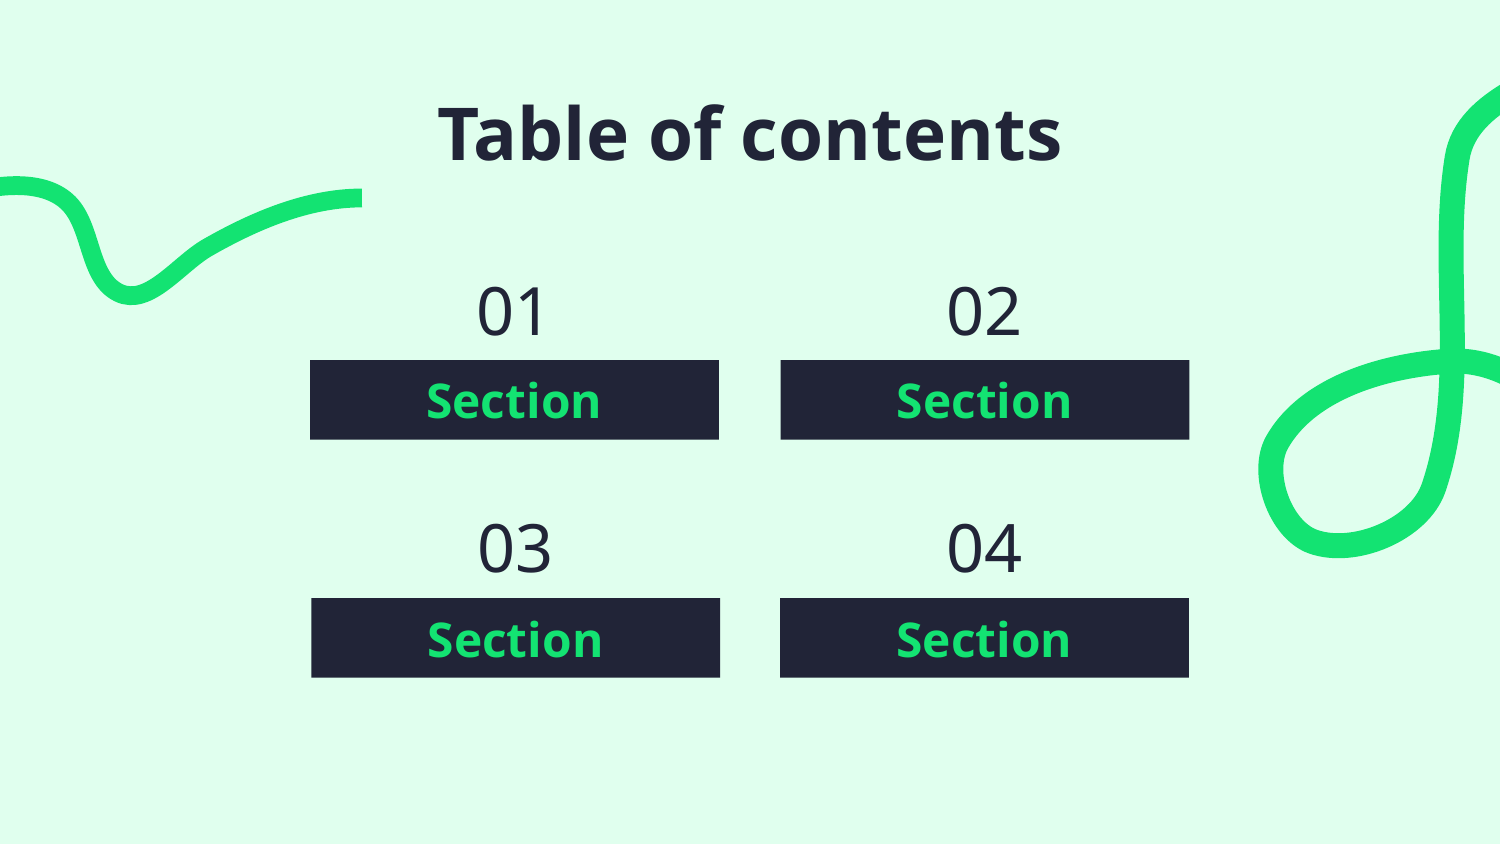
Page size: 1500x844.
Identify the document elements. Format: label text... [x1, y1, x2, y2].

subtitle Section [311, 598, 721, 678]
title 01 [402, 259, 627, 357]
subtitle Section [780, 360, 1190, 440]
subtitle Section [310, 360, 719, 440]
title 04 [873, 497, 1097, 595]
text_box [0, 185, 362, 296]
title 02 [873, 259, 1097, 357]
text_box [1270, 99, 1500, 546]
title Table of contents [118, 72, 1382, 167]
subtitle Section [780, 598, 1189, 678]
title 03 [404, 497, 628, 595]
